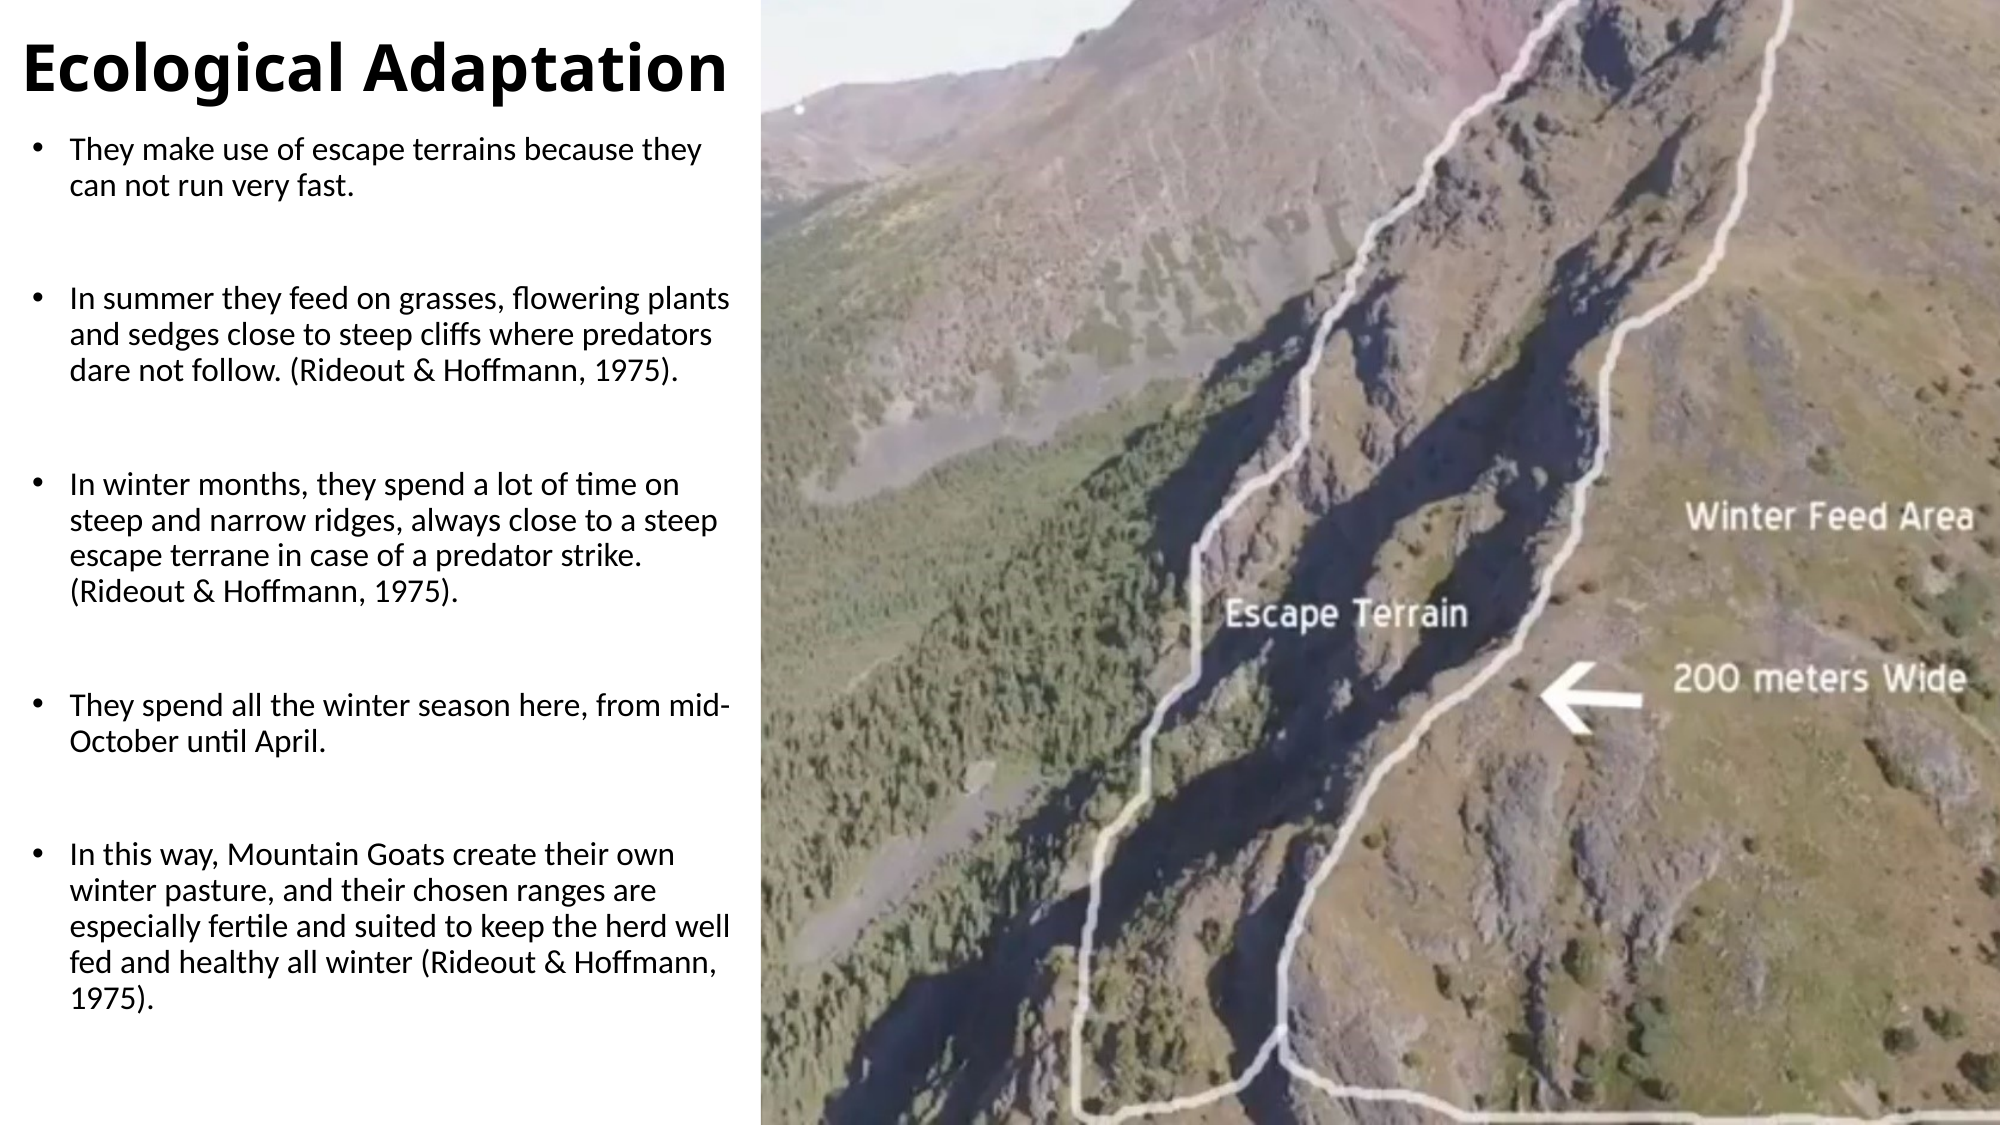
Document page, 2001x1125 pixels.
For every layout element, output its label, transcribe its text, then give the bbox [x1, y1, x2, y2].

title Ecological Adaptation [6, 25, 753, 114]
list They make use of escape terrains because they can not run very fast. In summer they feed on grasses, flowering plants and sedges close to steep cliffs where predators dare not follow. (Rideout & Hoffmann, 1975). In winter months, they spend a lot of time on steep and narrow ridges, always close to a steep escape terrane in case of a predator strike. (Rideout & Hoffmann, 1975). They spend all the winter season here, from mid-October until April. In this way, Mountain Goats create their own winter pasture, and their chosen ranges are especially fertile and suited to keep the herd well fed and healthy all winter (Rideout & Hoffmann, 1975). [17, 124, 747, 1114]
picture [760, 0, 2000, 1125]
